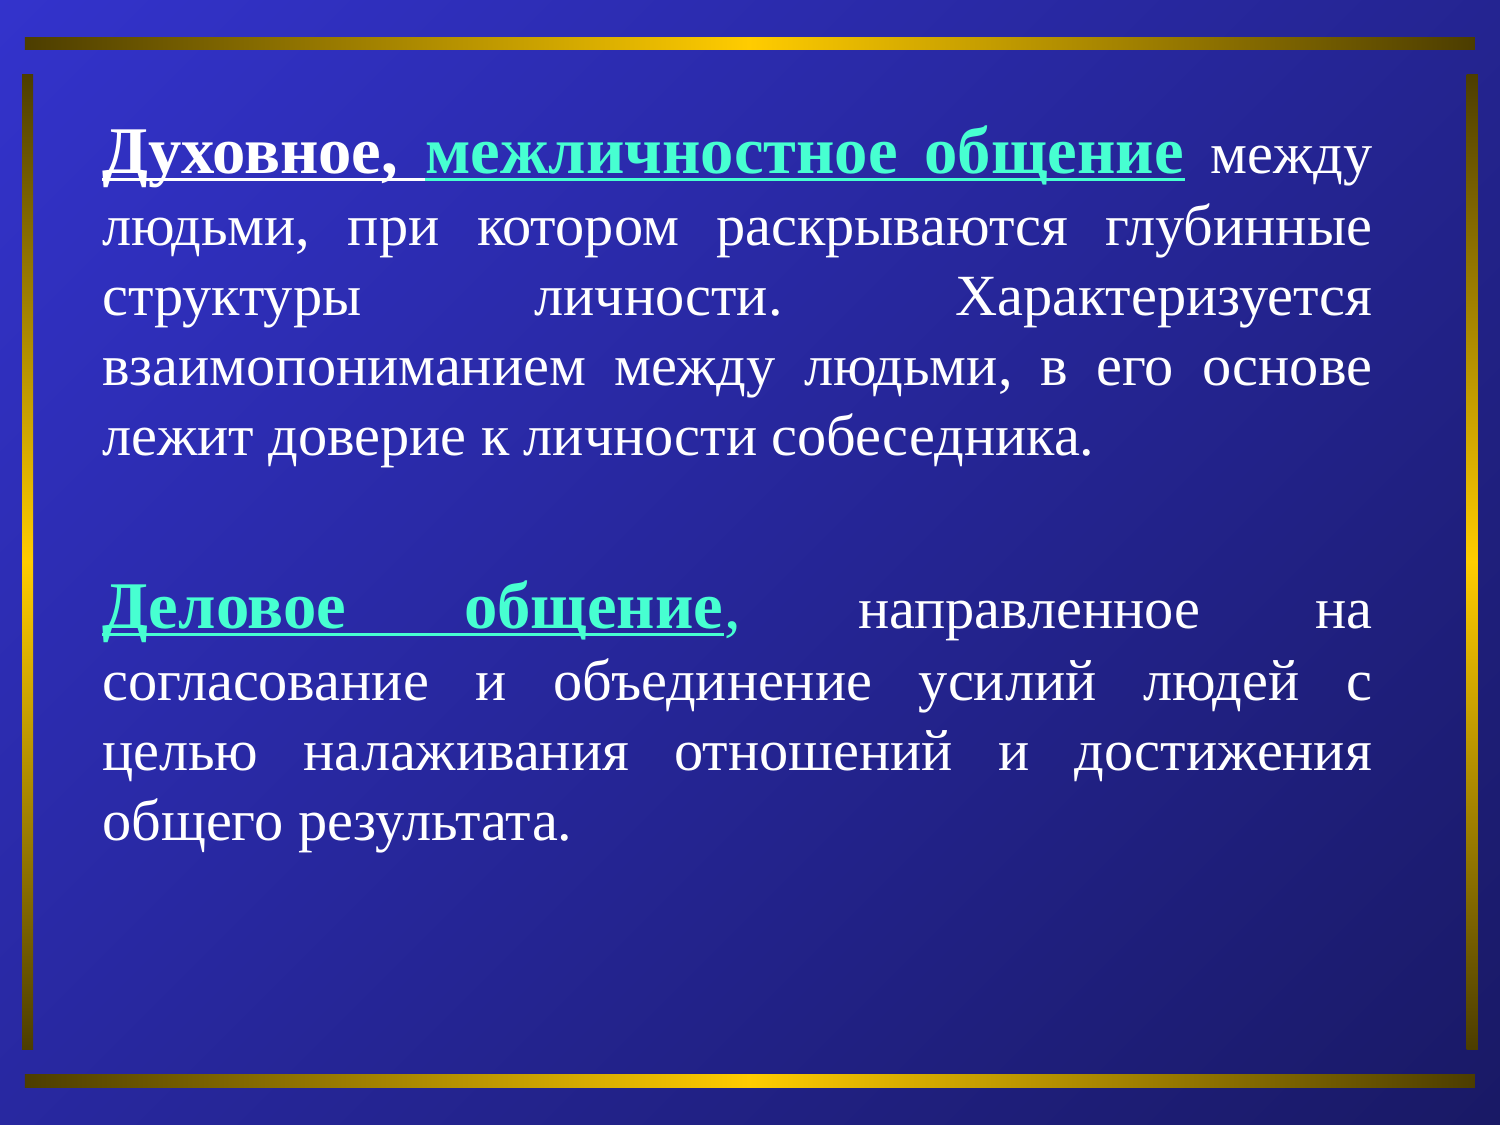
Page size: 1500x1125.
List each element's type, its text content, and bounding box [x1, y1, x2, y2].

list Духовное, межличностное общение между людьми, при котором раскрываются глубинные структуры личности. Характеризуется взаимопониманием между людьми, в его основе лежит доверие к личности собеседника. Деловое общение, направленное на согласование и объединение усилий людей с целью налаживания отношений и достижения общего результата. [86, 99, 1388, 1026]
